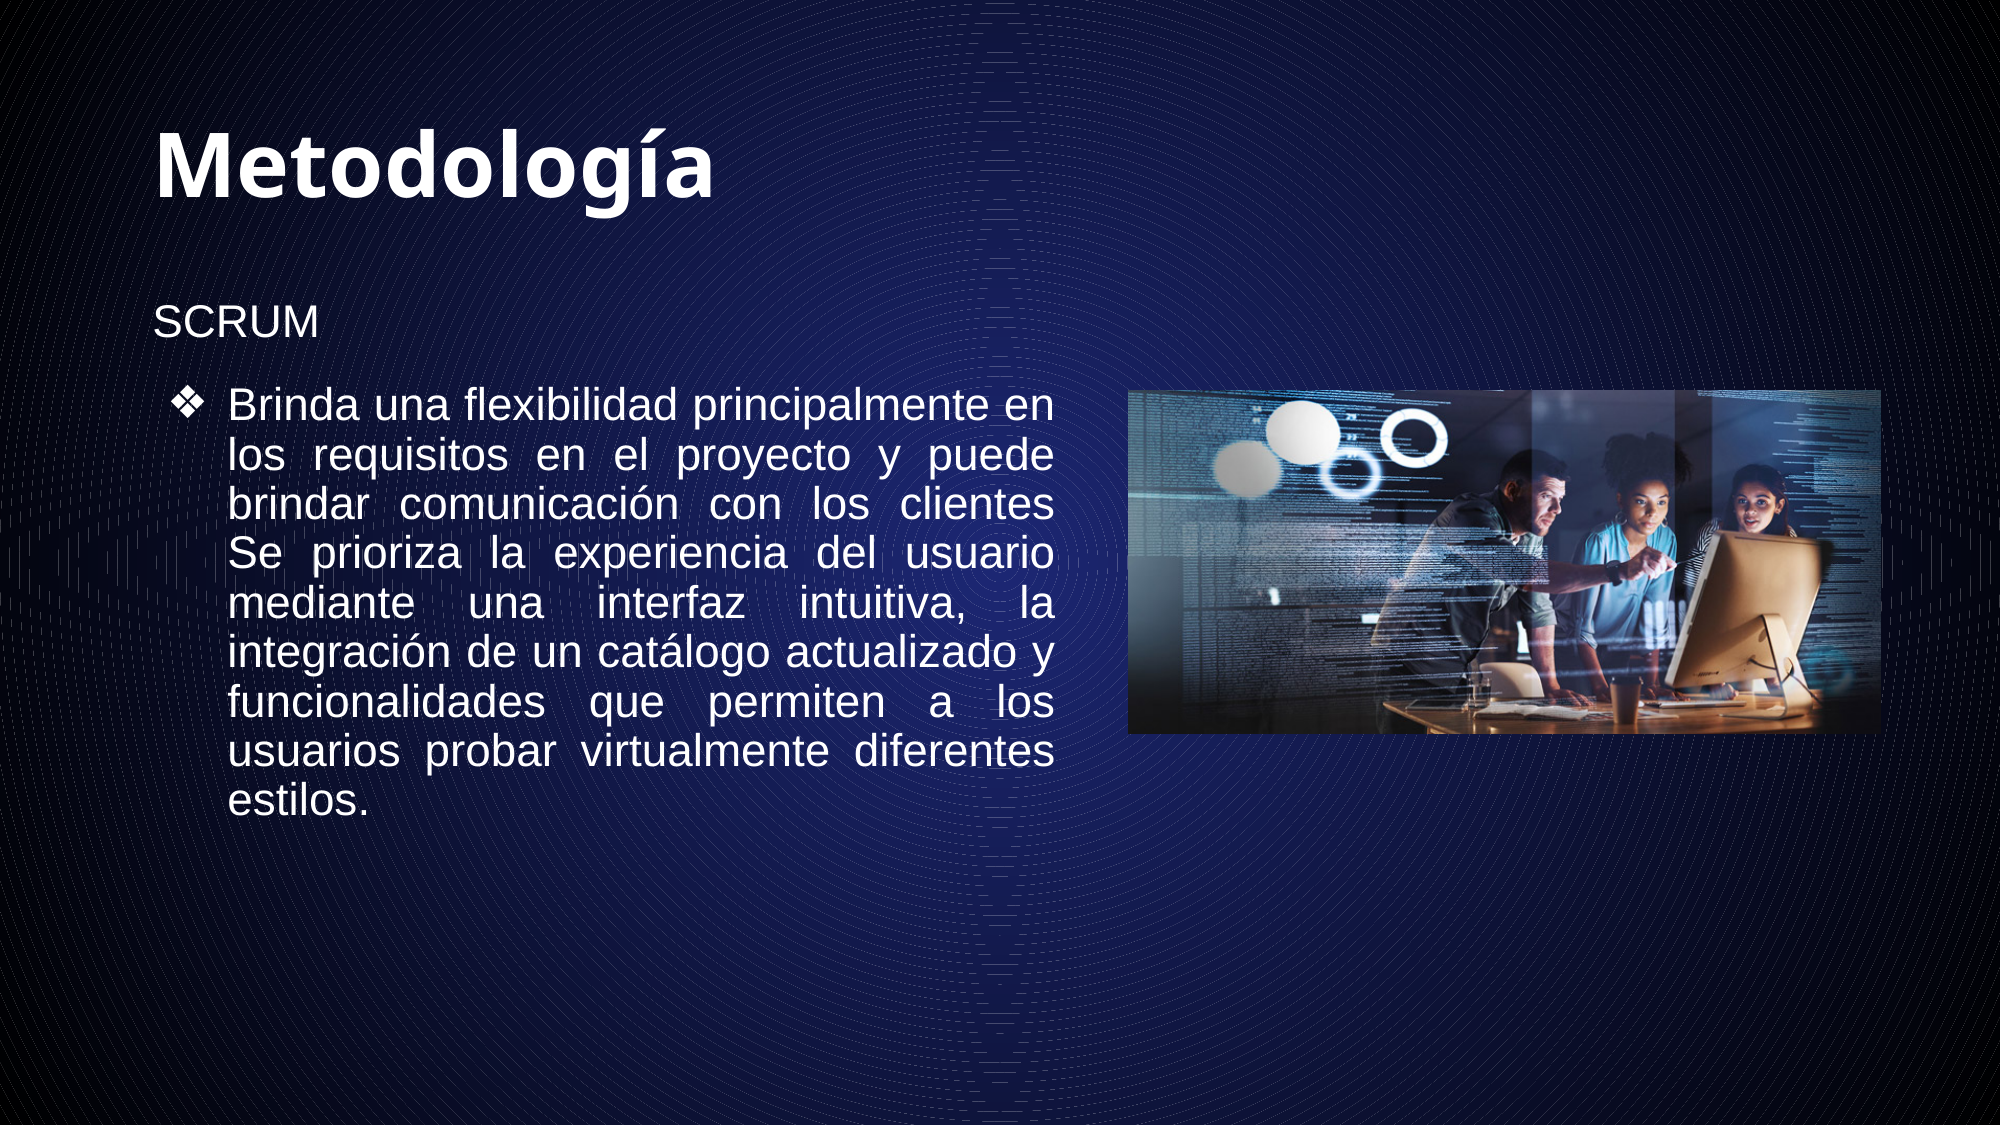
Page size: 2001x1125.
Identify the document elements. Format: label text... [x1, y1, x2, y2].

picture [1128, 390, 1882, 735]
title Metodología [137, 59, 1863, 278]
list SCRUM Brinda una flexibilidad principalmente en los requisitos en el proyecto y puede brindar comunicación con los clientes Se prioriza la experiencia del usuario mediante una interfaz intuitiva, la integración de un catálogo actualizado y funcionalidades que permiten a los usuarios probar virtualmente diferentes estilos. [137, 290, 1071, 1014]
